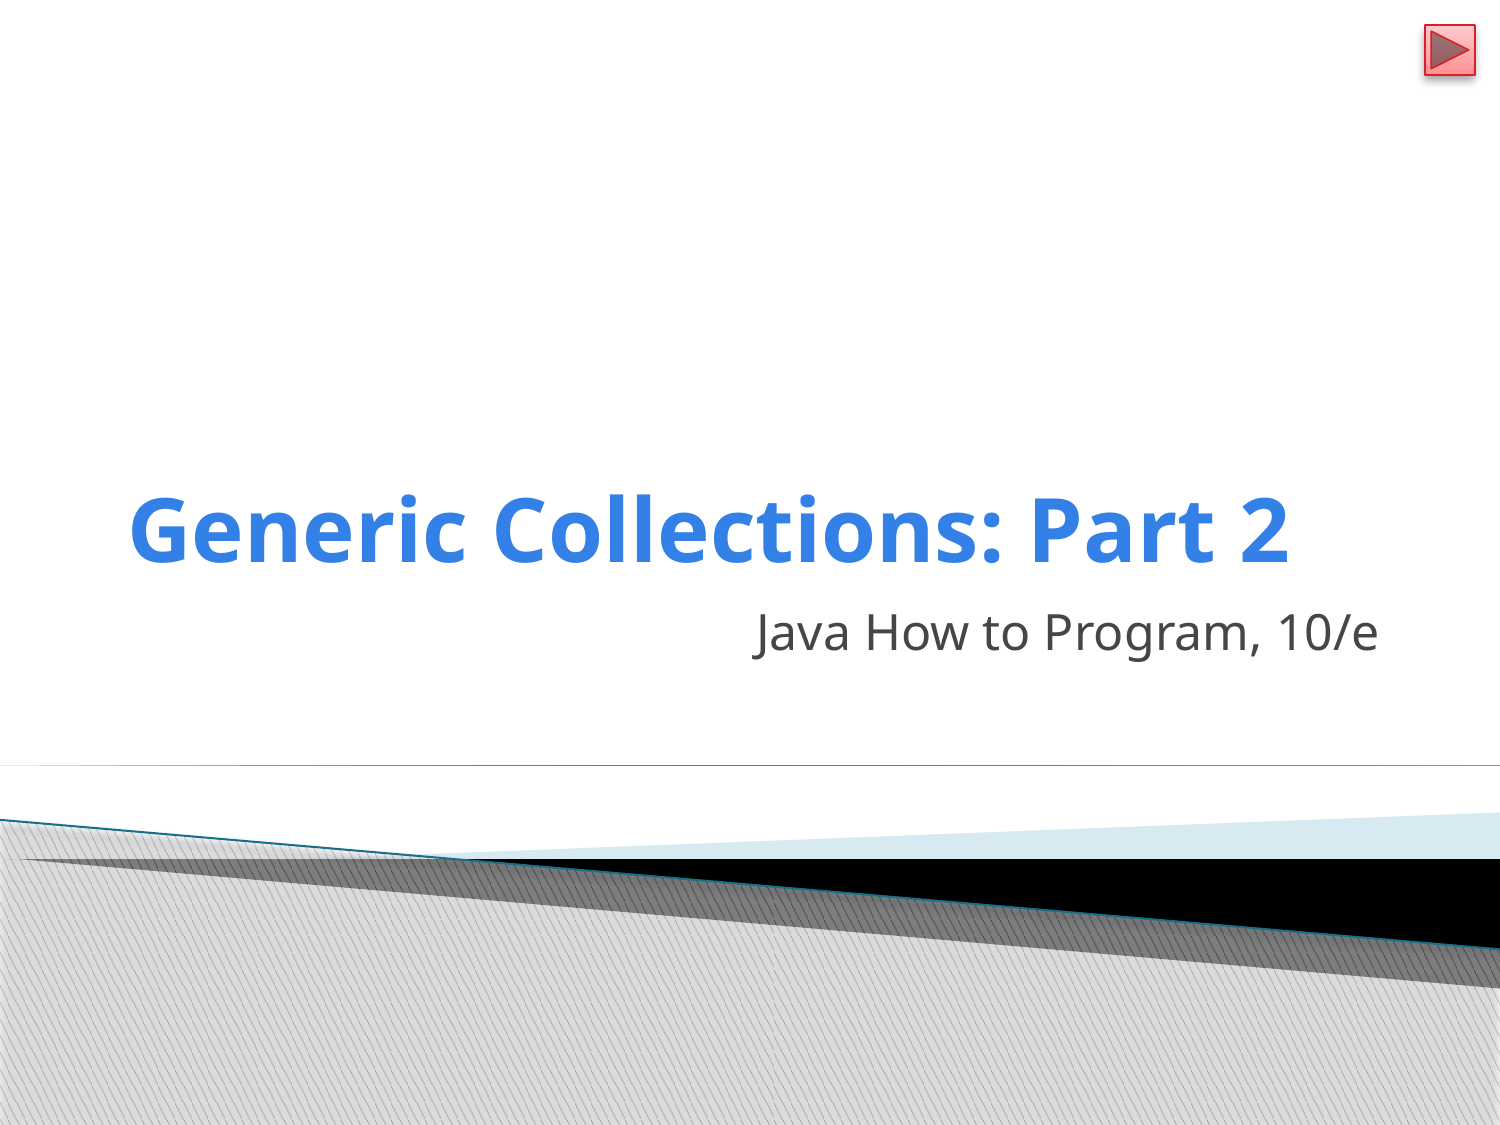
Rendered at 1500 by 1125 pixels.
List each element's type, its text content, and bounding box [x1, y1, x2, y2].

subtitle Java How to Program, 10/e [112, 592, 1388, 790]
title Generic Collections: Part 2 [112, 287, 1388, 588]
picture [5, 859, 1500, 989]
